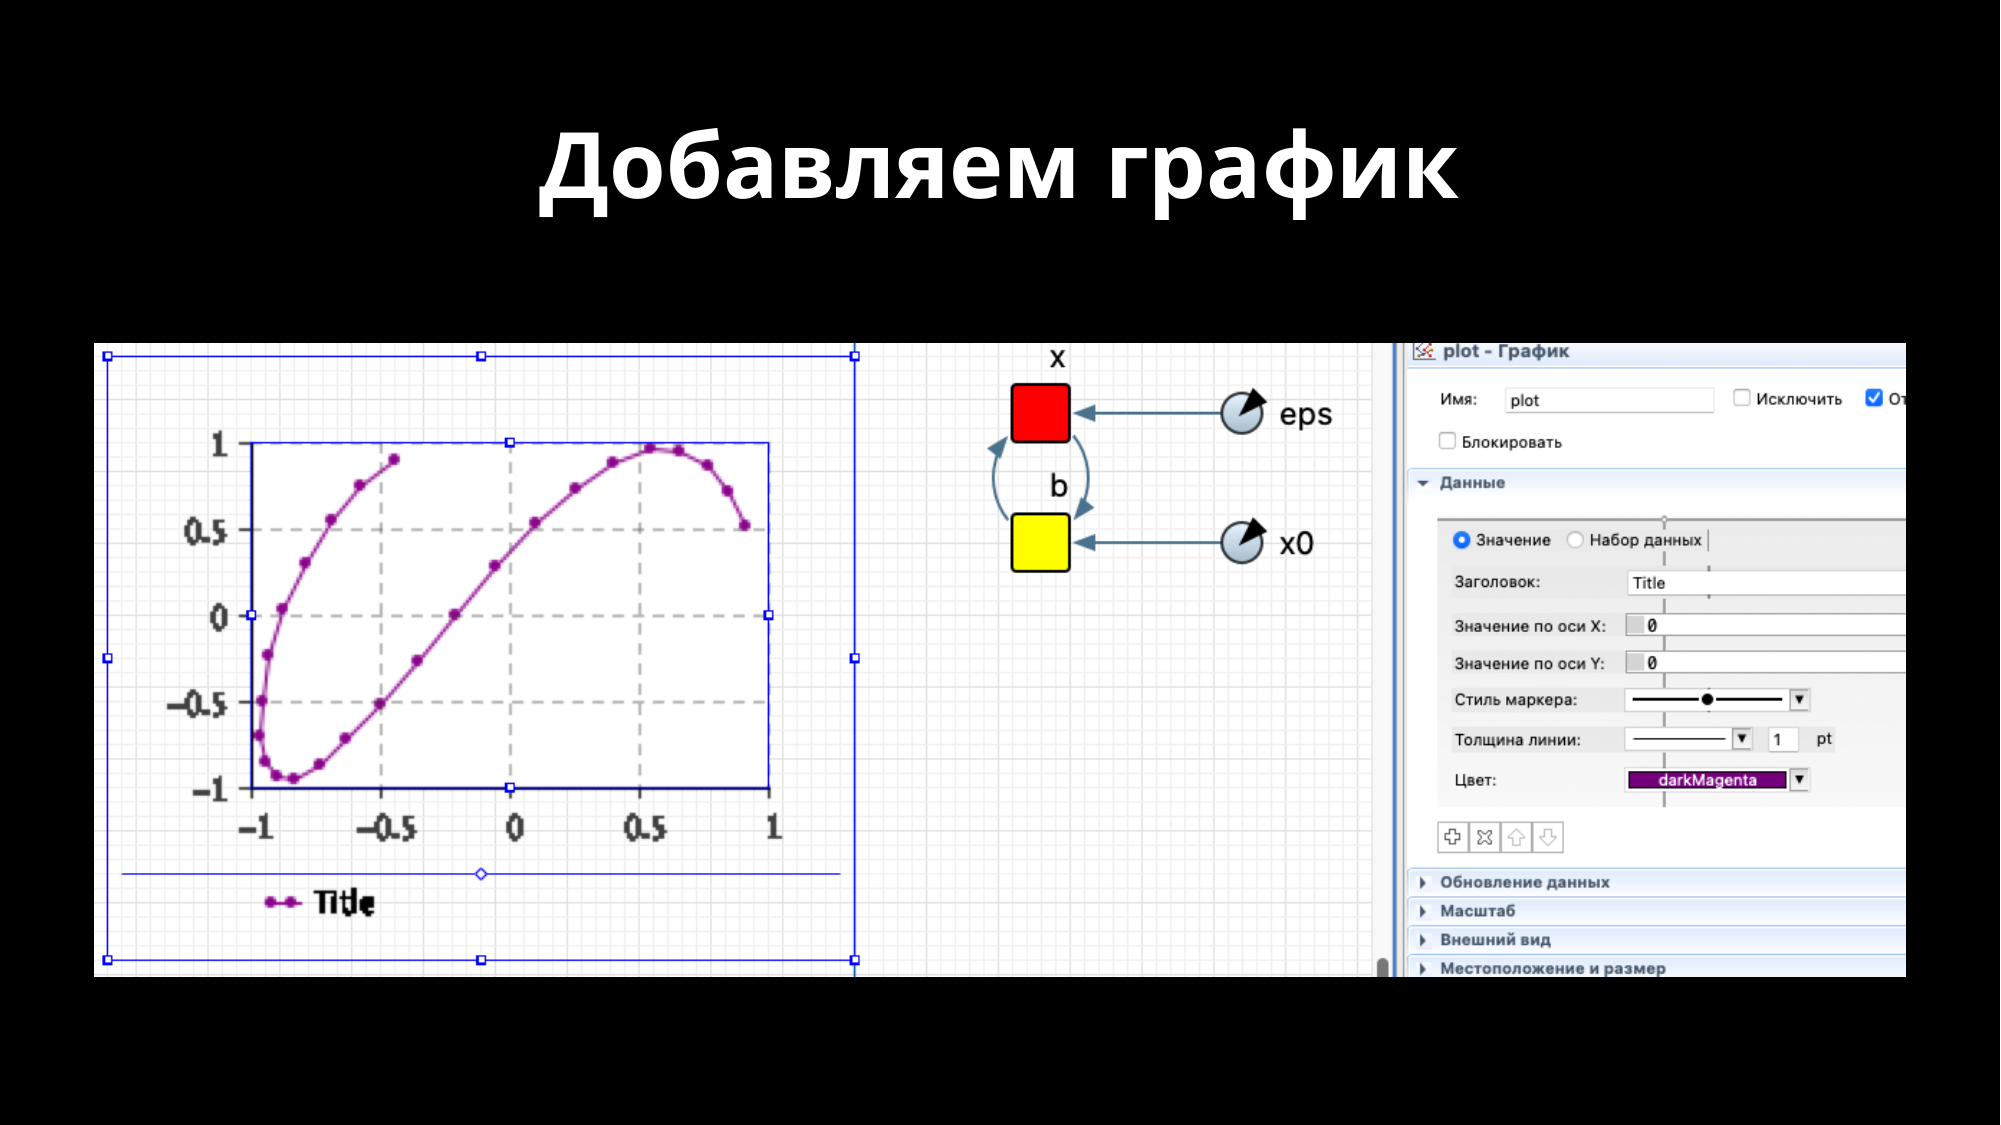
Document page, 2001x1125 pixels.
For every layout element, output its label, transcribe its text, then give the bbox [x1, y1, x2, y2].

title Добавляем график [137, 59, 1863, 278]
picture [94, 343, 1906, 977]
